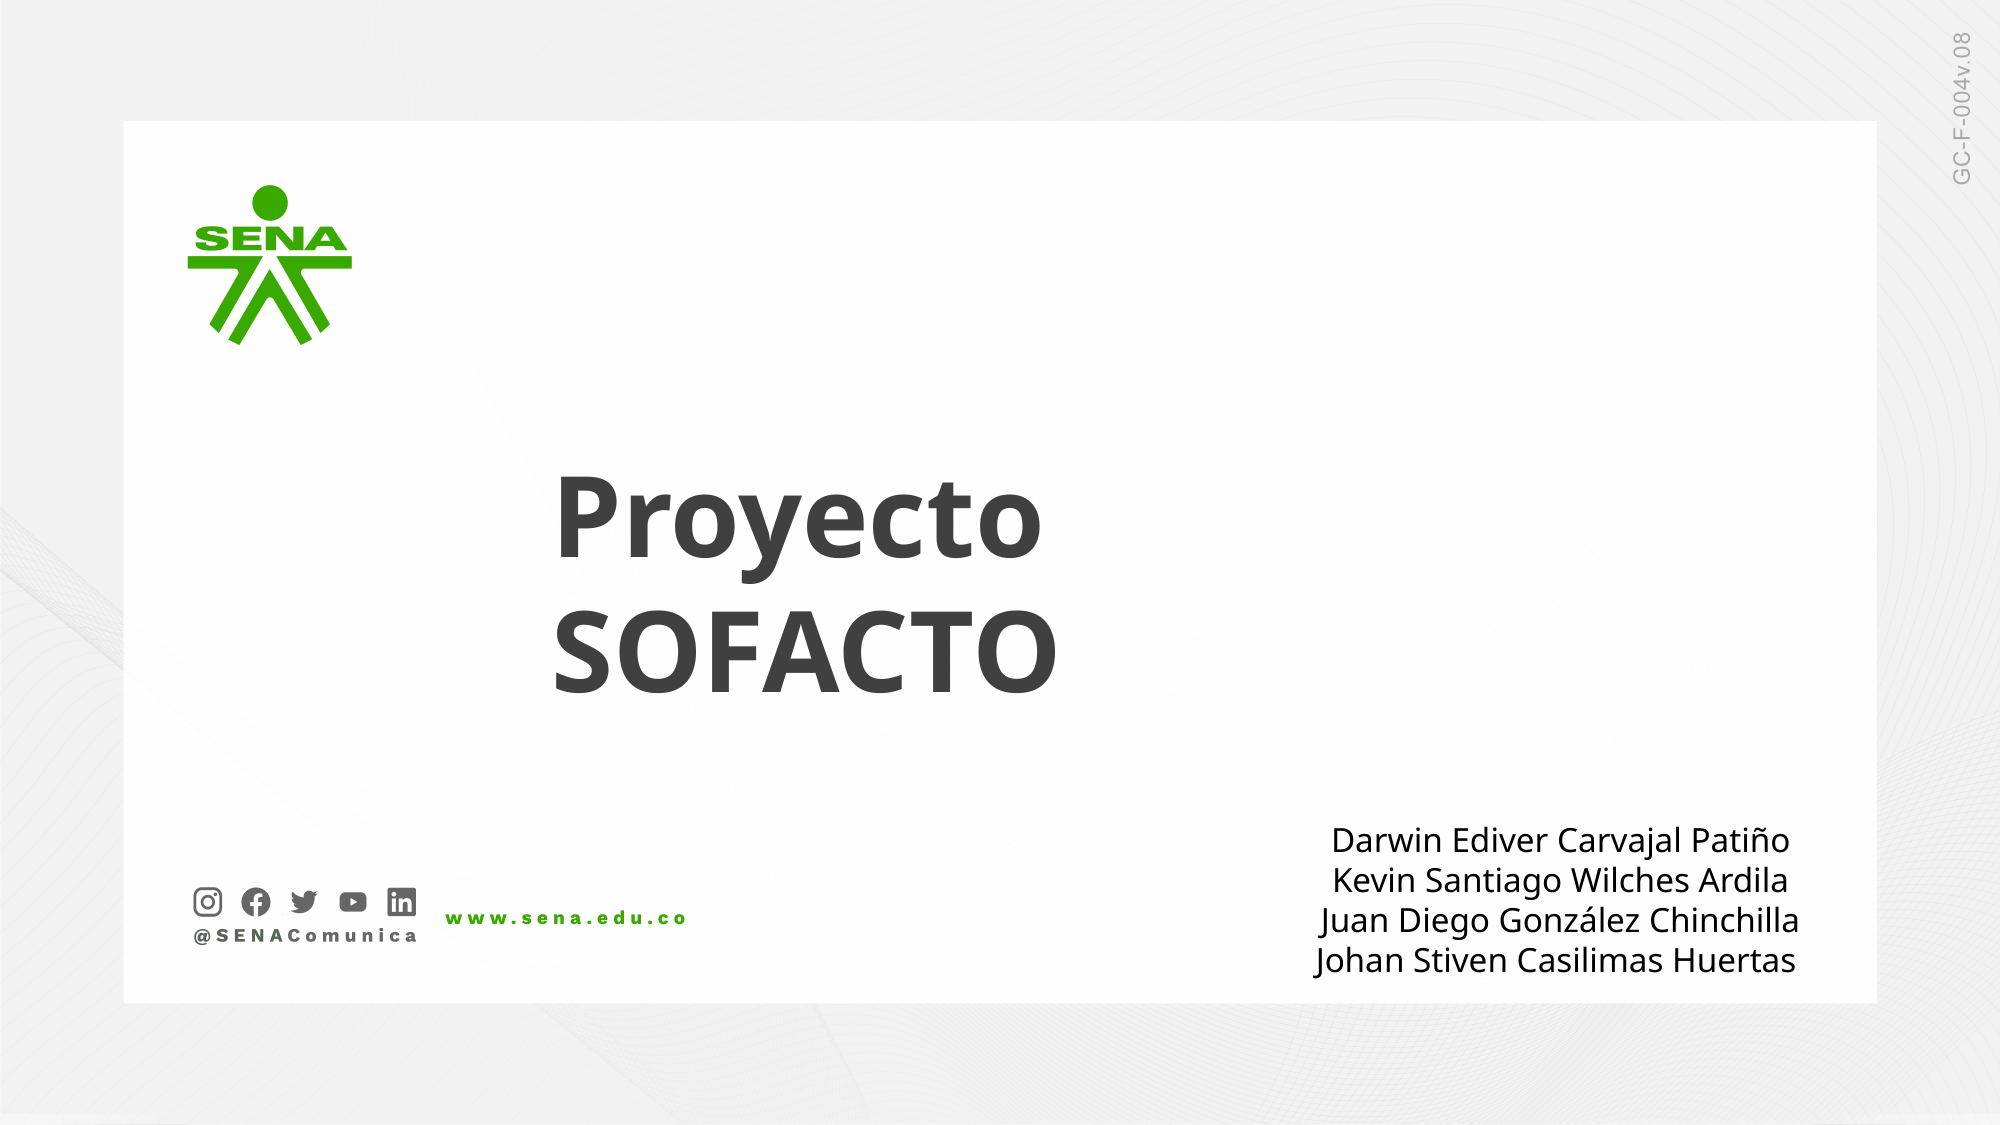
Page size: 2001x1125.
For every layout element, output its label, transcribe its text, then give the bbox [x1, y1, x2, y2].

picture [0, 0, 2000, 1125]
text_box Proyecto SOFACTO [536, 437, 1596, 723]
text_box Darwin Ediver Carvajal Patiño Kevin Santiago Wilches Ardila Juan Diego González Chinchilla Johan Stiven Casilimas Huertas [1244, 811, 1878, 987]
